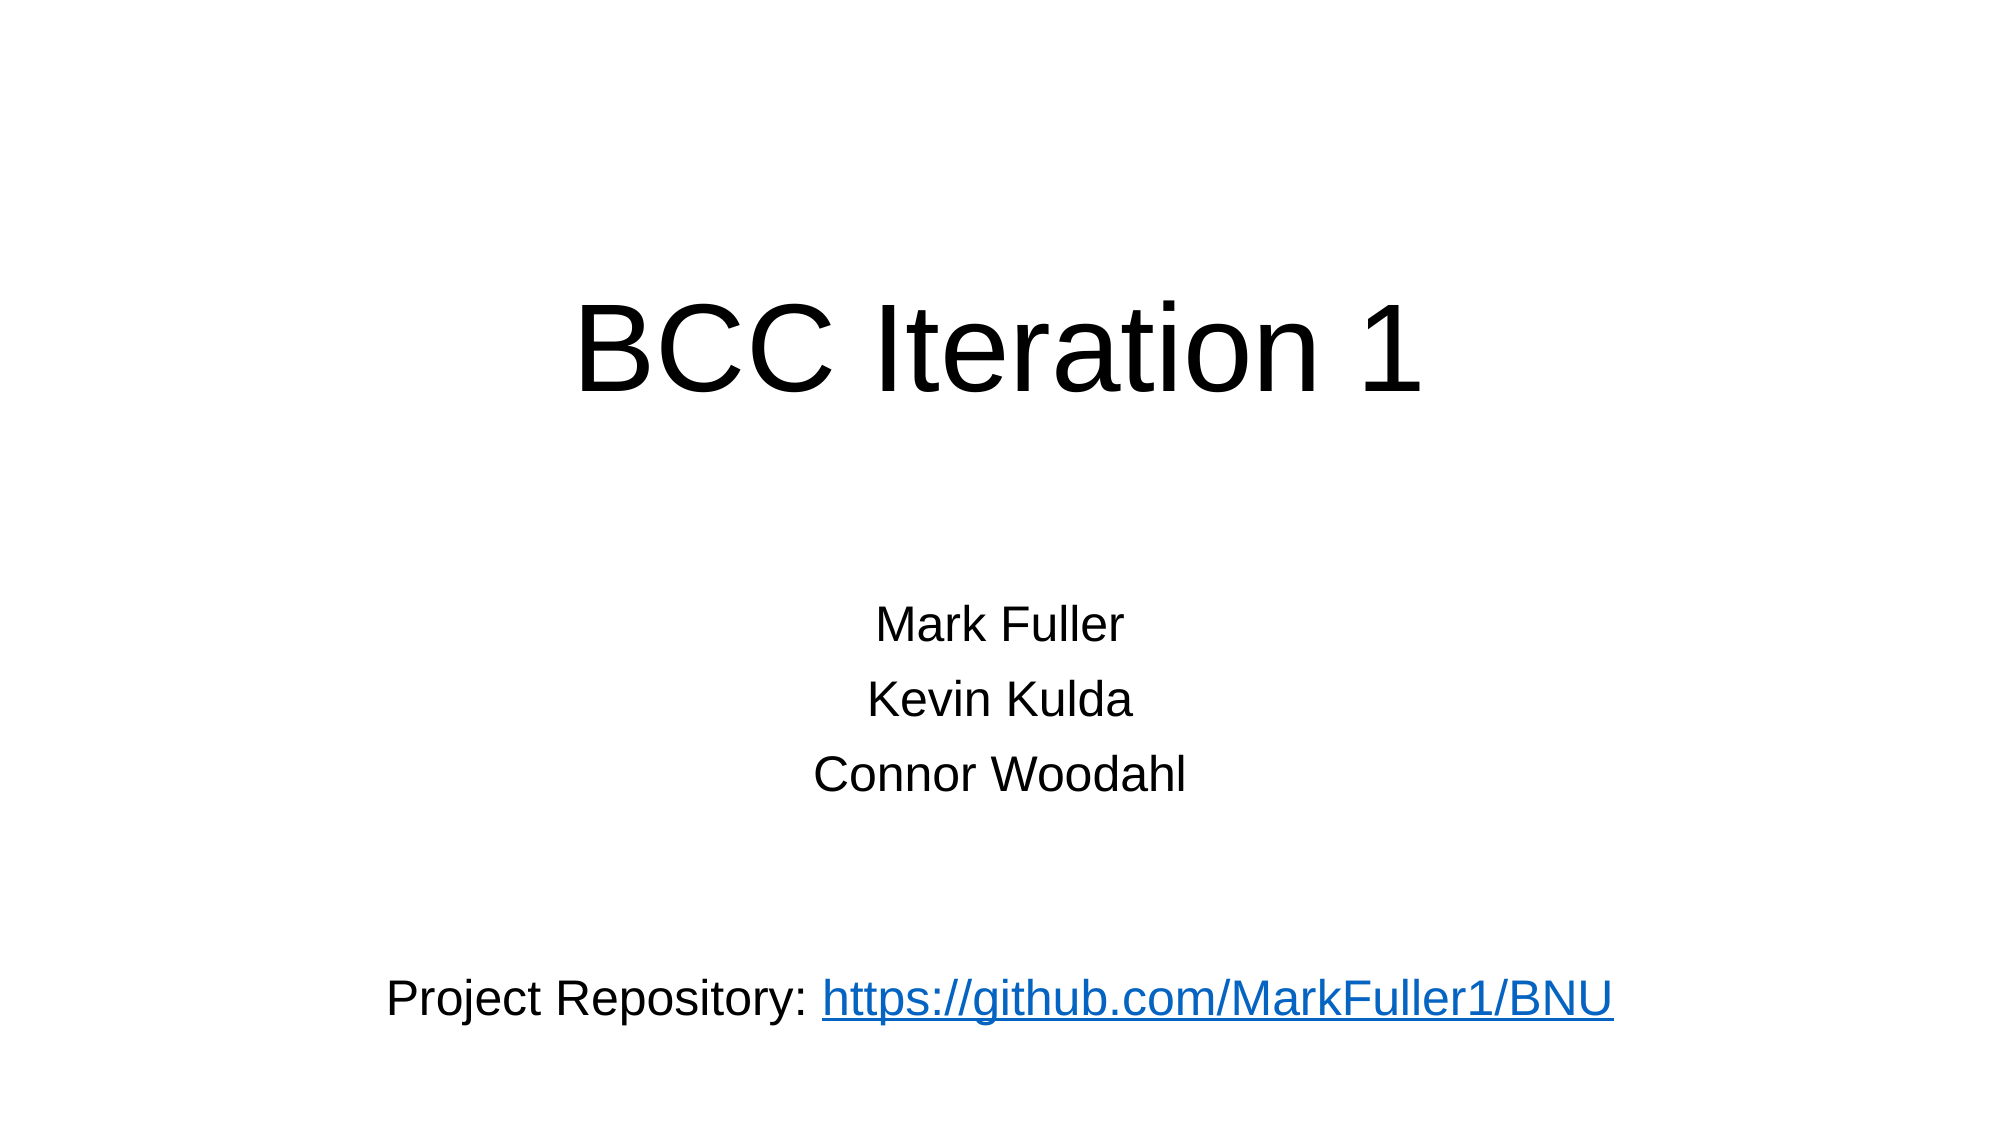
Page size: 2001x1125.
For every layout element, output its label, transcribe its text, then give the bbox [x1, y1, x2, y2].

text_box Project Repository: https://github.com/MarkFuller1/BNU [249, 964, 1750, 1061]
title BCC Iteration 1 [249, 184, 1750, 576]
subtitle Mark Fuller Kevin Kulda Connor Woodahl [249, 590, 1750, 863]
